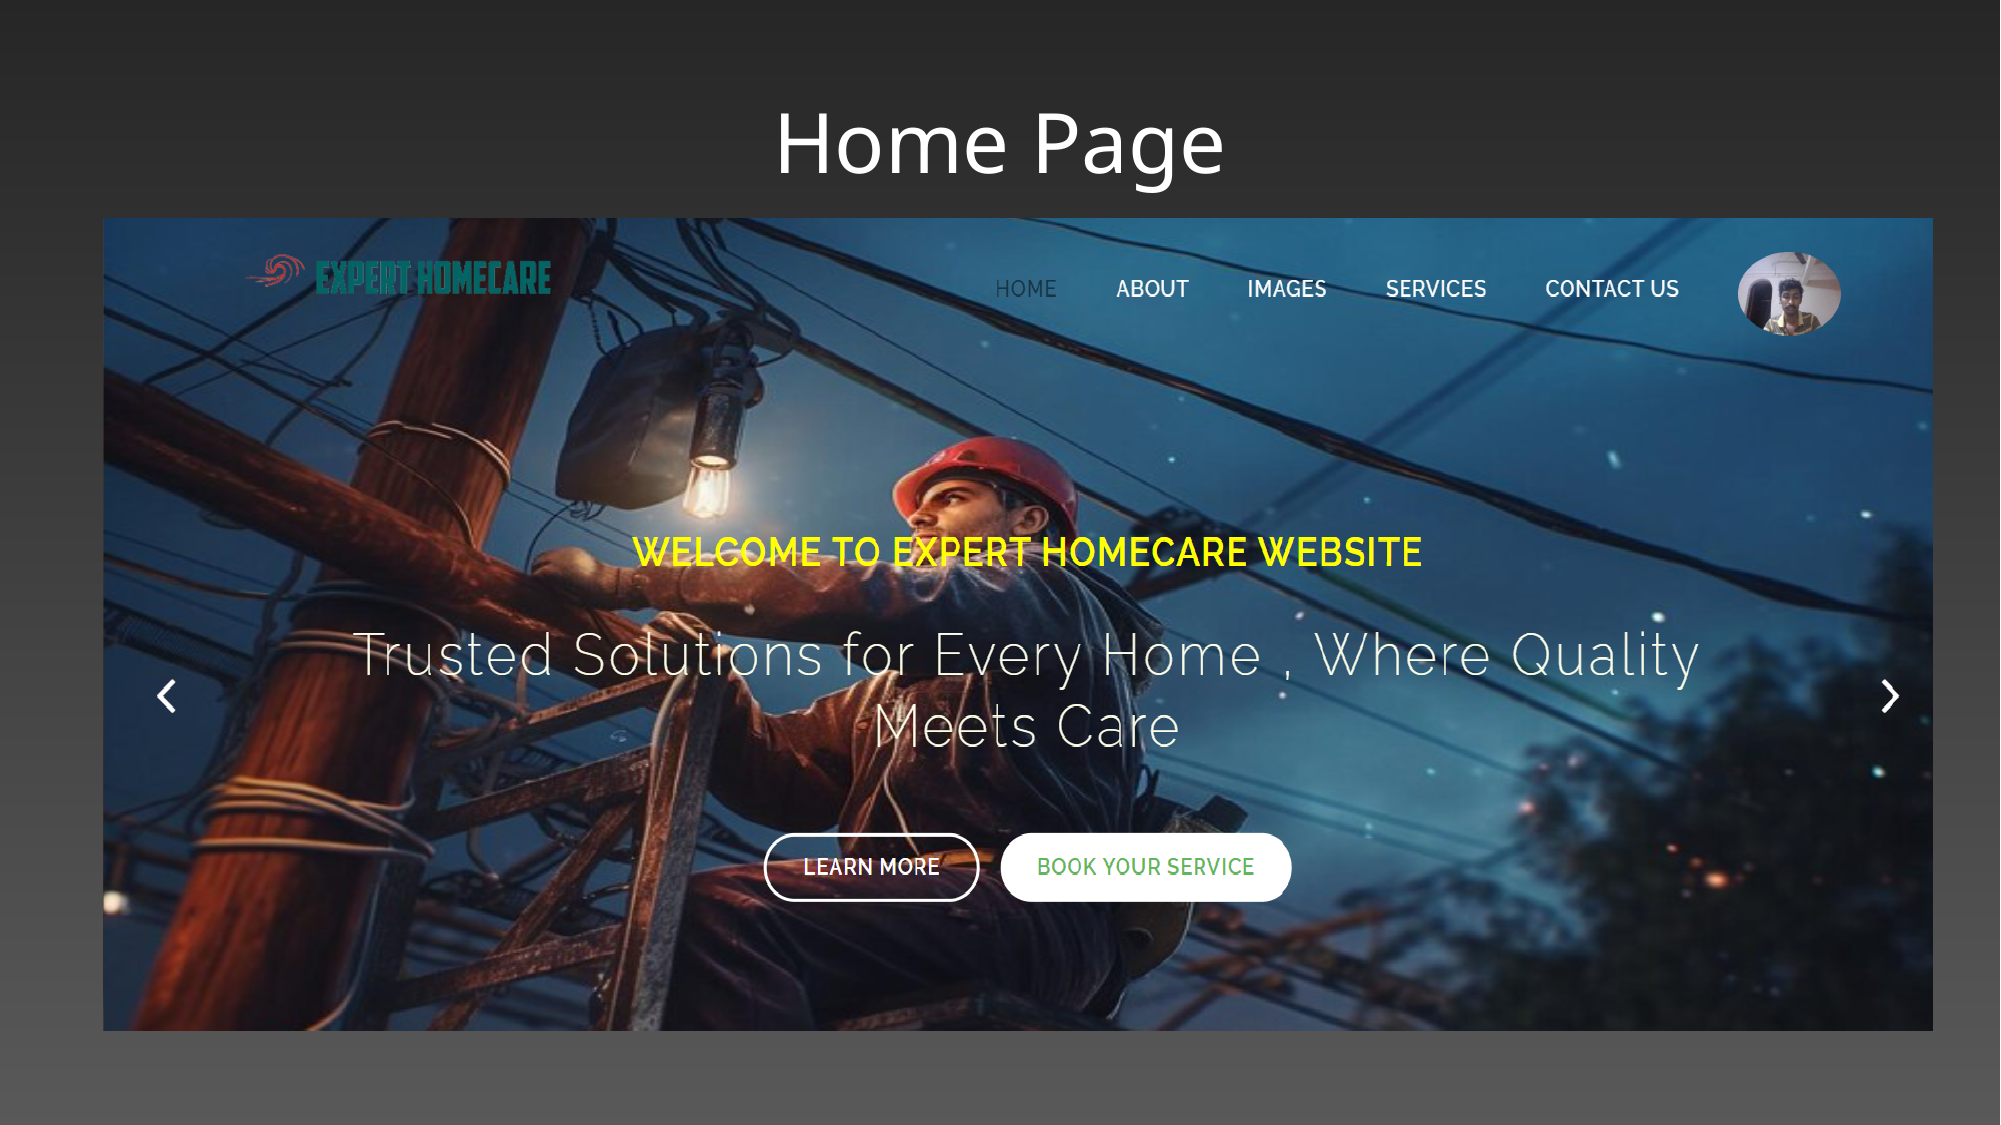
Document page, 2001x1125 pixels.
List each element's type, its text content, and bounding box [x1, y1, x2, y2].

picture [103, 218, 1933, 1031]
text_box Home Page [534, 94, 1466, 200]
